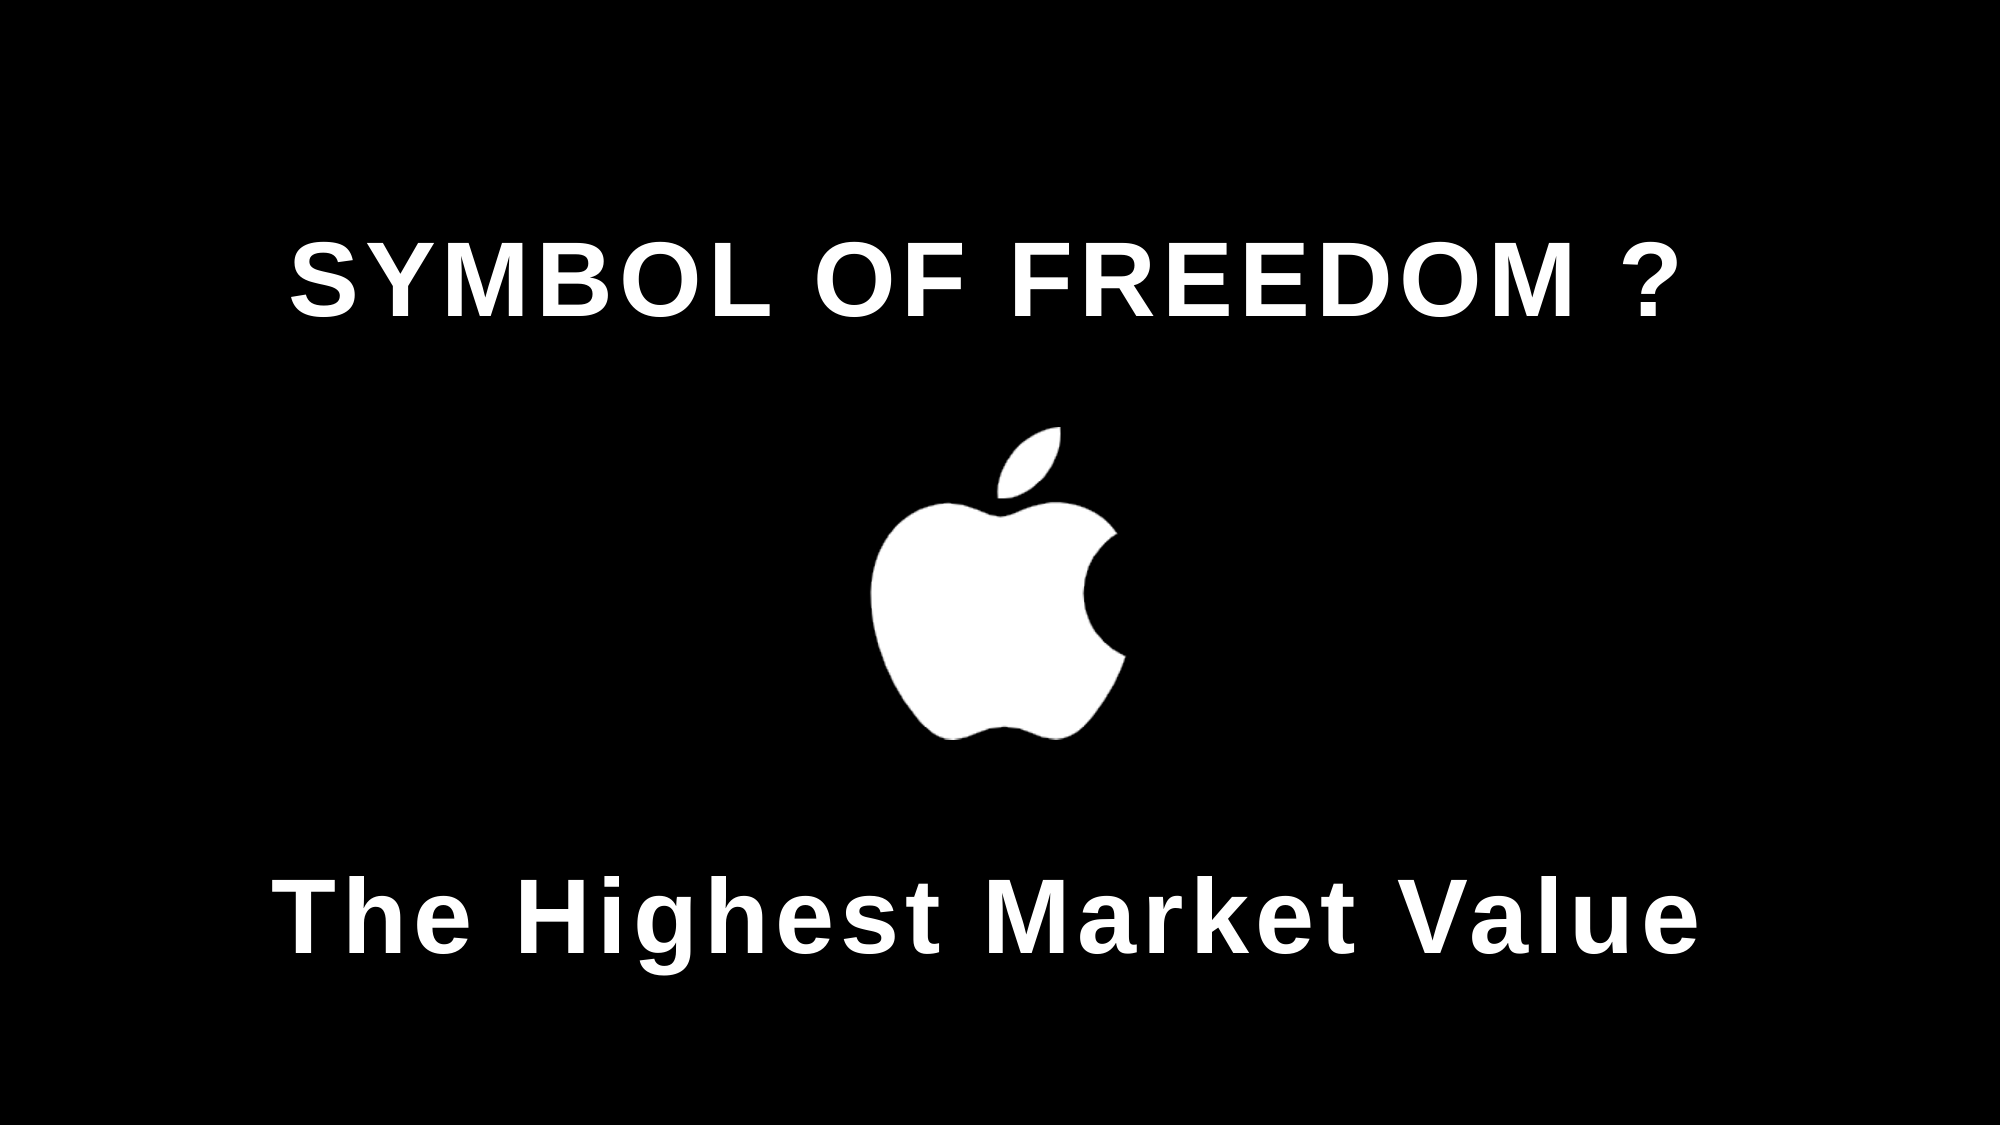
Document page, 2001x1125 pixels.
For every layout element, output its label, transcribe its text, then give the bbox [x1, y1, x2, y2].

text_box The Highest Market Value [254, 837, 1720, 983]
title SYMBOL OF FREEDOM ? [254, 200, 1720, 346]
picture [842, 427, 1155, 740]
